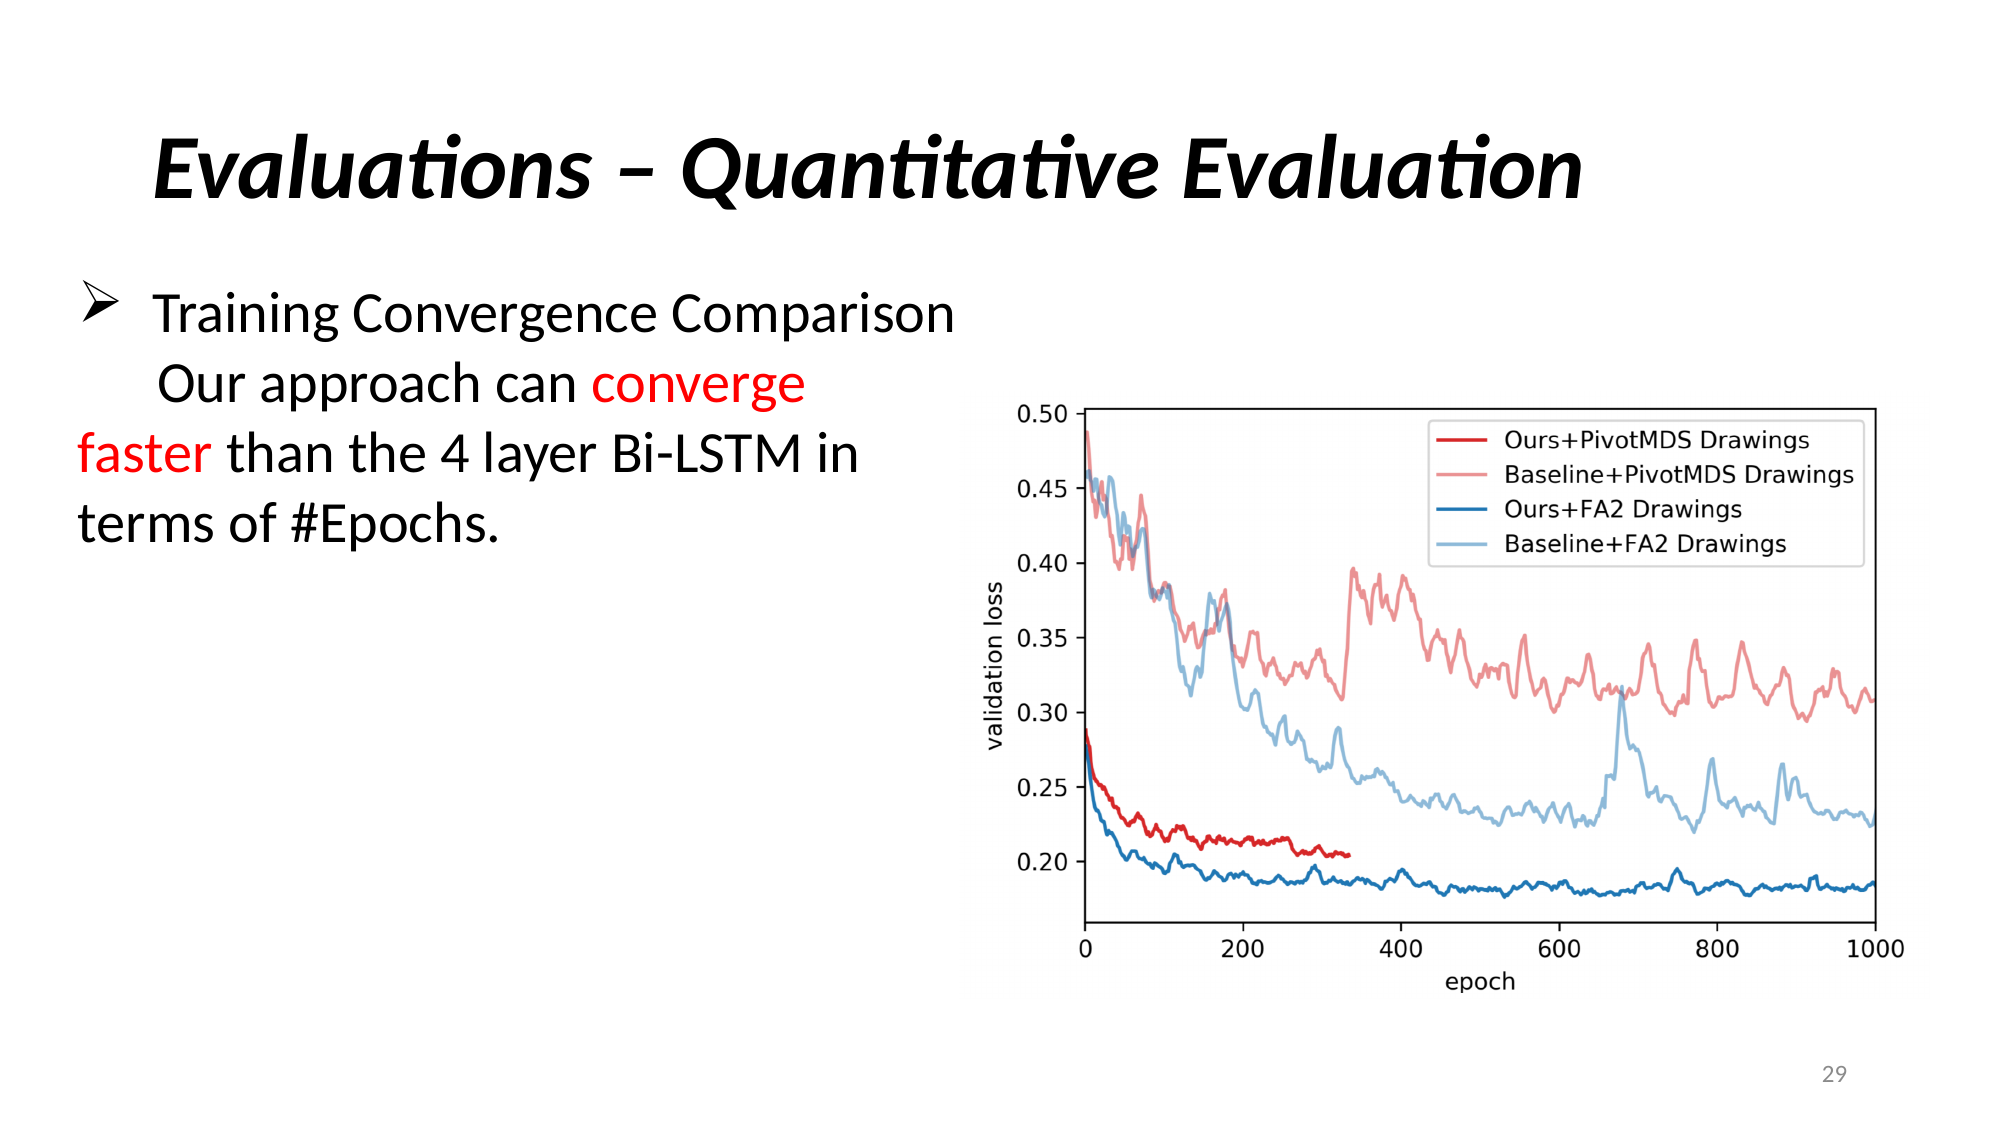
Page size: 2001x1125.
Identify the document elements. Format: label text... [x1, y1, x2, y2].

picture [959, 391, 1930, 999]
text_box Training Convergence Comparison Our approach can converge faster than the 4 layer Bi-LSTM in terms of #Epochs. [63, 266, 1844, 841]
title Evaluations – Quantitative Evaluation [137, 59, 1863, 278]
slide_number 29 [1412, 1042, 1863, 1103]
